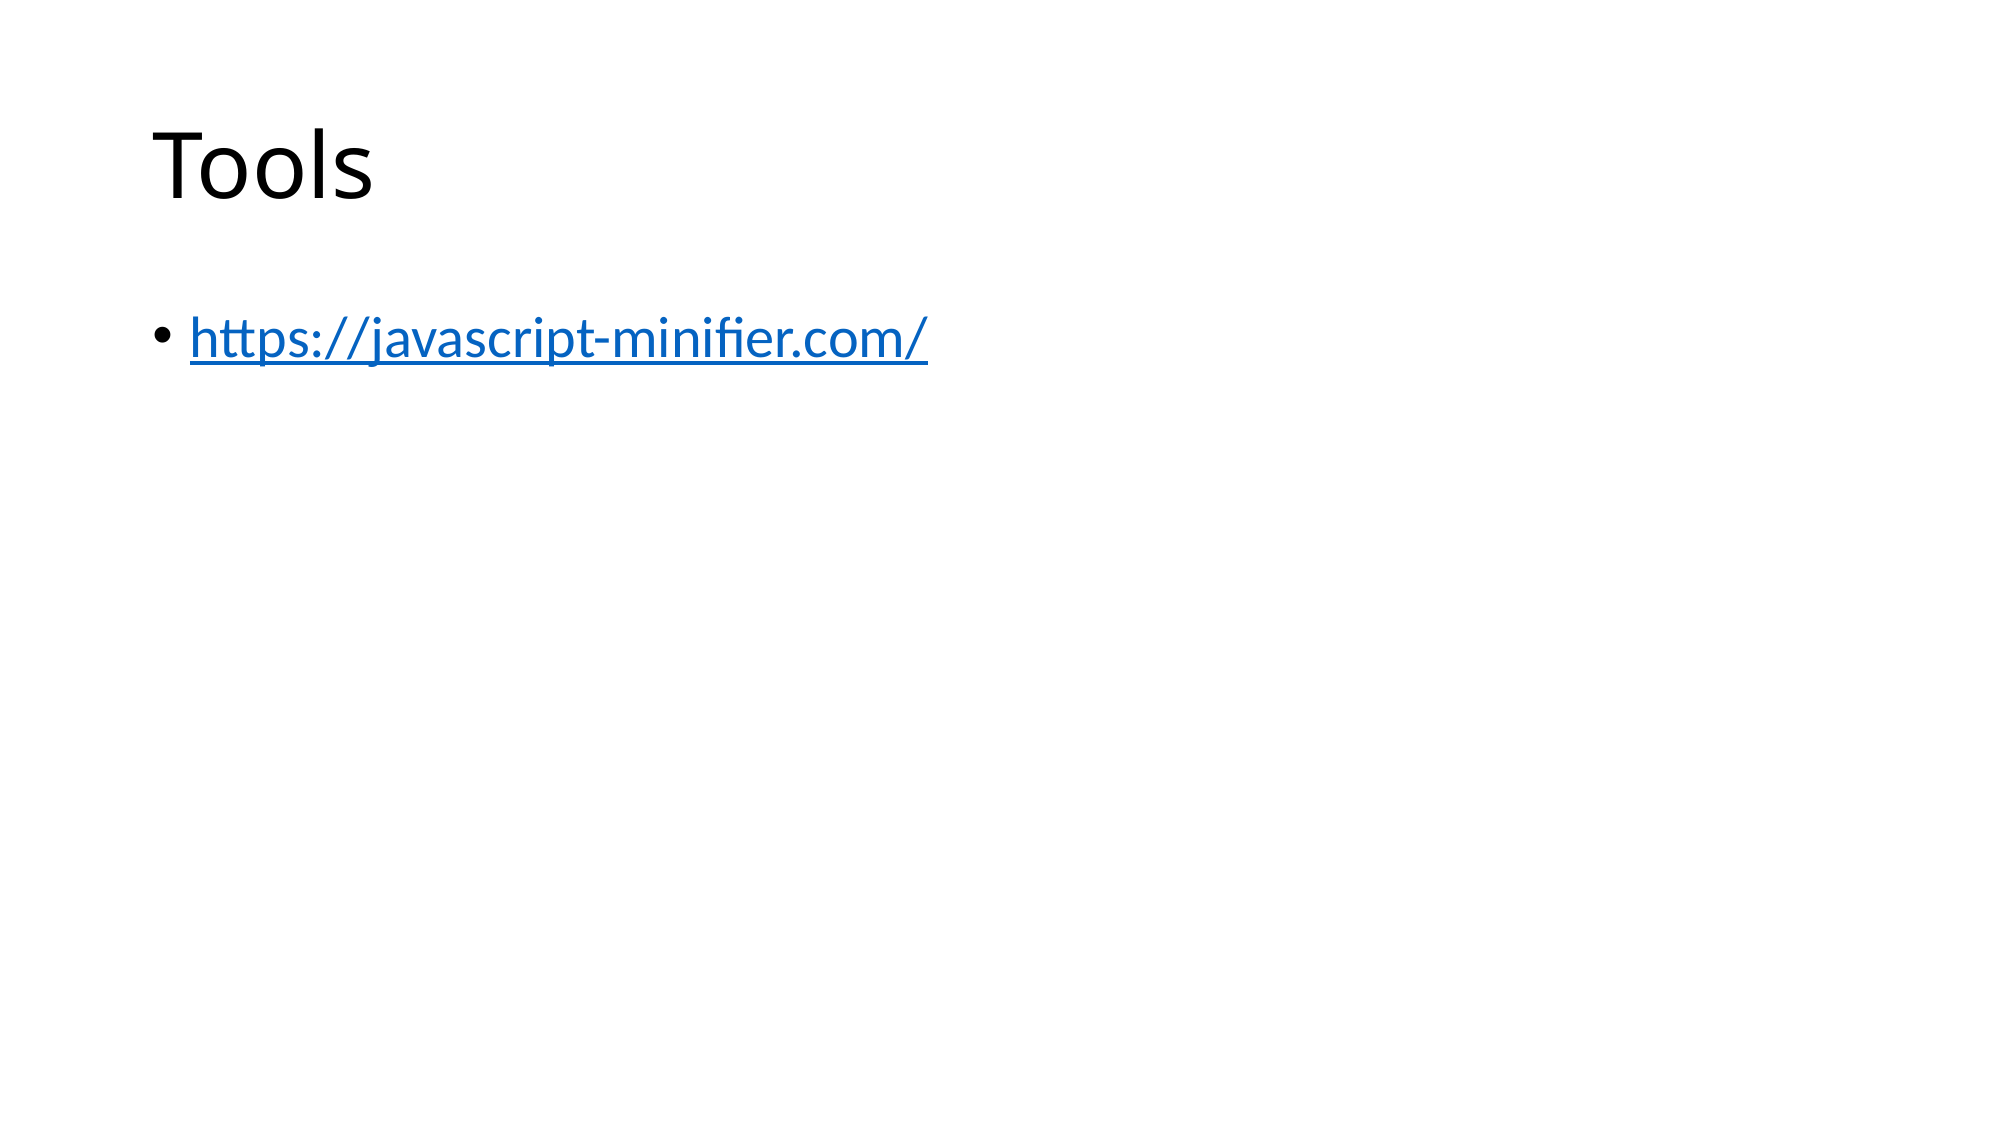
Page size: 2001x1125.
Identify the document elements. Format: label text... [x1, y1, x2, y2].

list https://javascript-minifier.com/ [137, 299, 1863, 1014]
title Tools [137, 59, 1863, 278]
